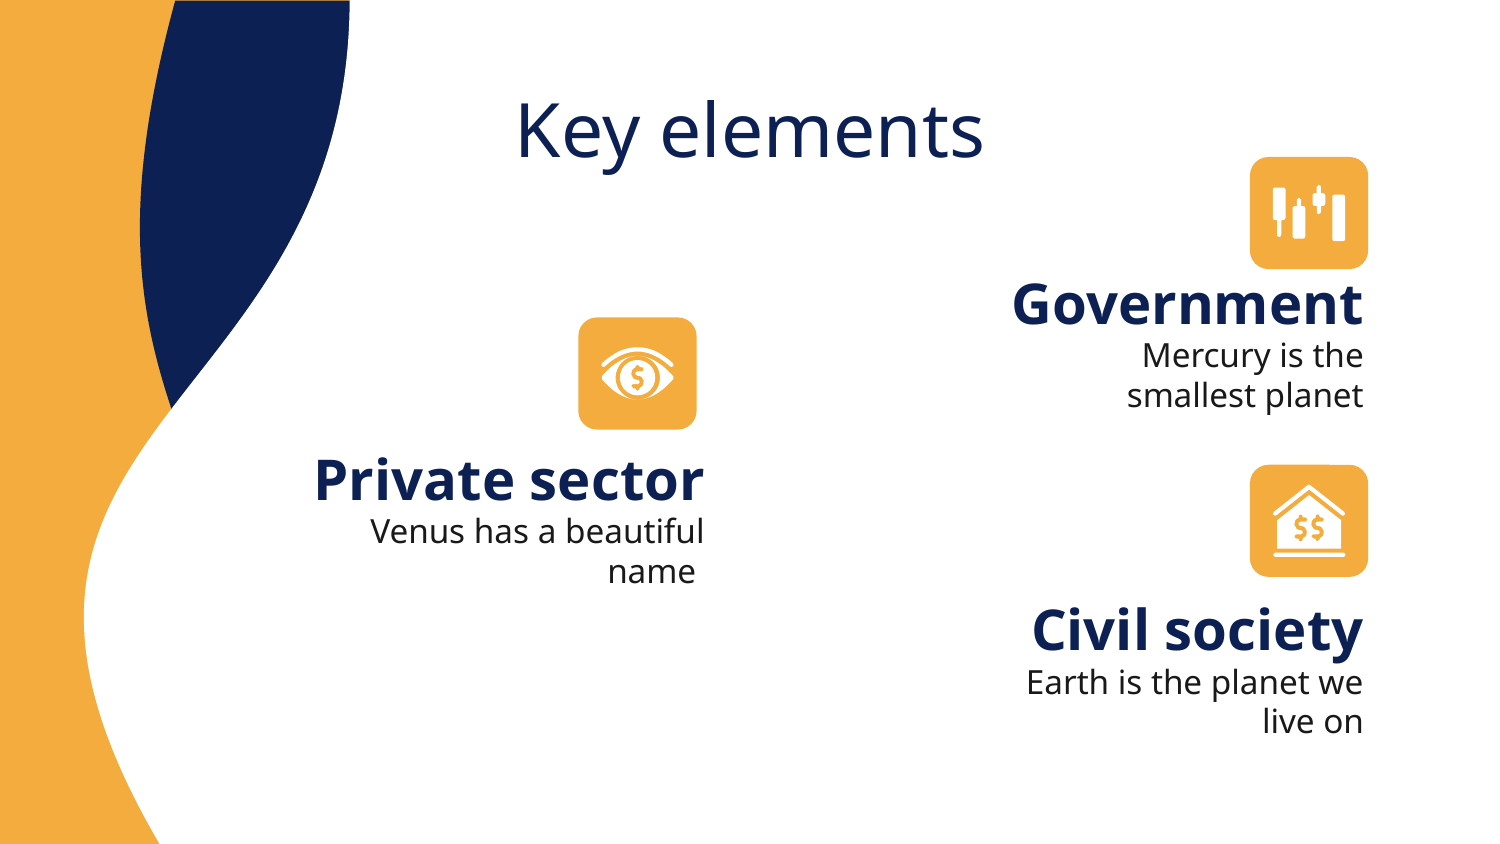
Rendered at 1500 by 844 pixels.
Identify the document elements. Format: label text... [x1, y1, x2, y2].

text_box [1272, 184, 1346, 242]
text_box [600, 346, 675, 400]
subtitle Mercury is the smallest planet [995, 334, 1380, 414]
text_box [578, 317, 697, 430]
title Government [938, 258, 1380, 345]
text_box [1249, 167, 1369, 258]
title Private sector [279, 434, 721, 521]
subtitle Earth is the planet we live on [995, 661, 1380, 741]
subtitle Venus has a beautiful name [336, 510, 721, 590]
text_box [1249, 464, 1369, 577]
title Civil society [938, 585, 1380, 672]
title Key elements [118, 87, 1382, 167]
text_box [1271, 484, 1347, 558]
